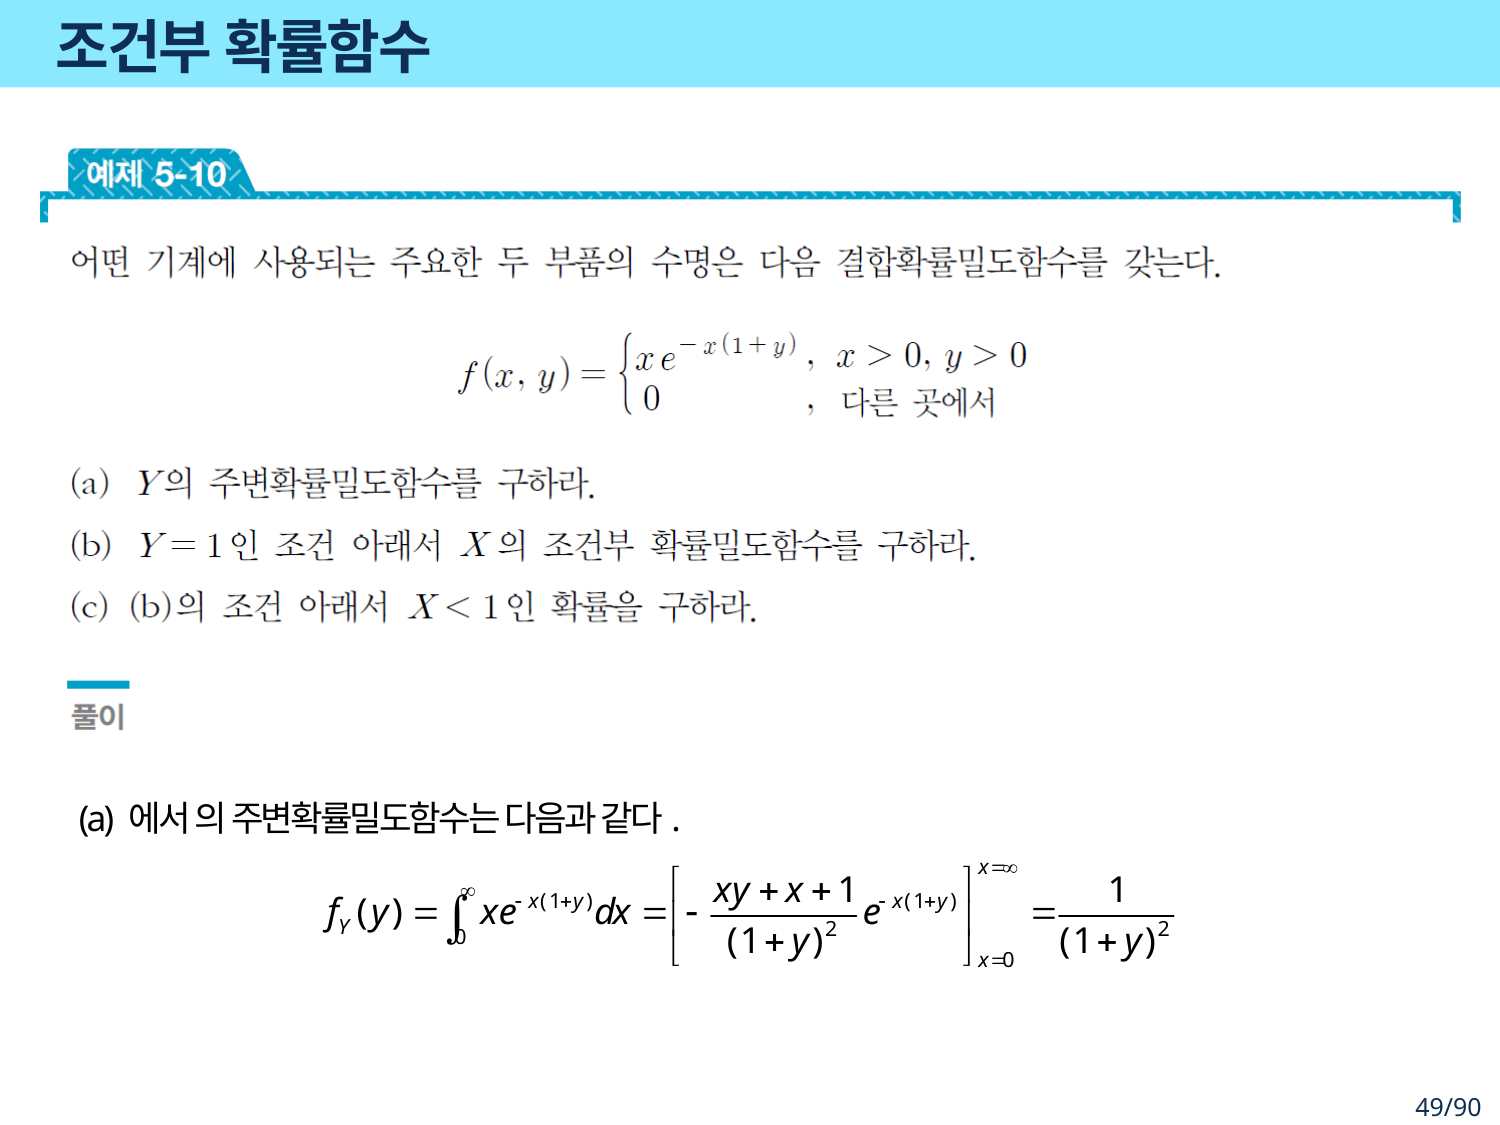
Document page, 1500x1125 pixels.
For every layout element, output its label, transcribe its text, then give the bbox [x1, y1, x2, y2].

picture [30, 131, 1496, 747]
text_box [315, 849, 1183, 977]
title 조건부 확률함수 [40, 5, 1288, 84]
